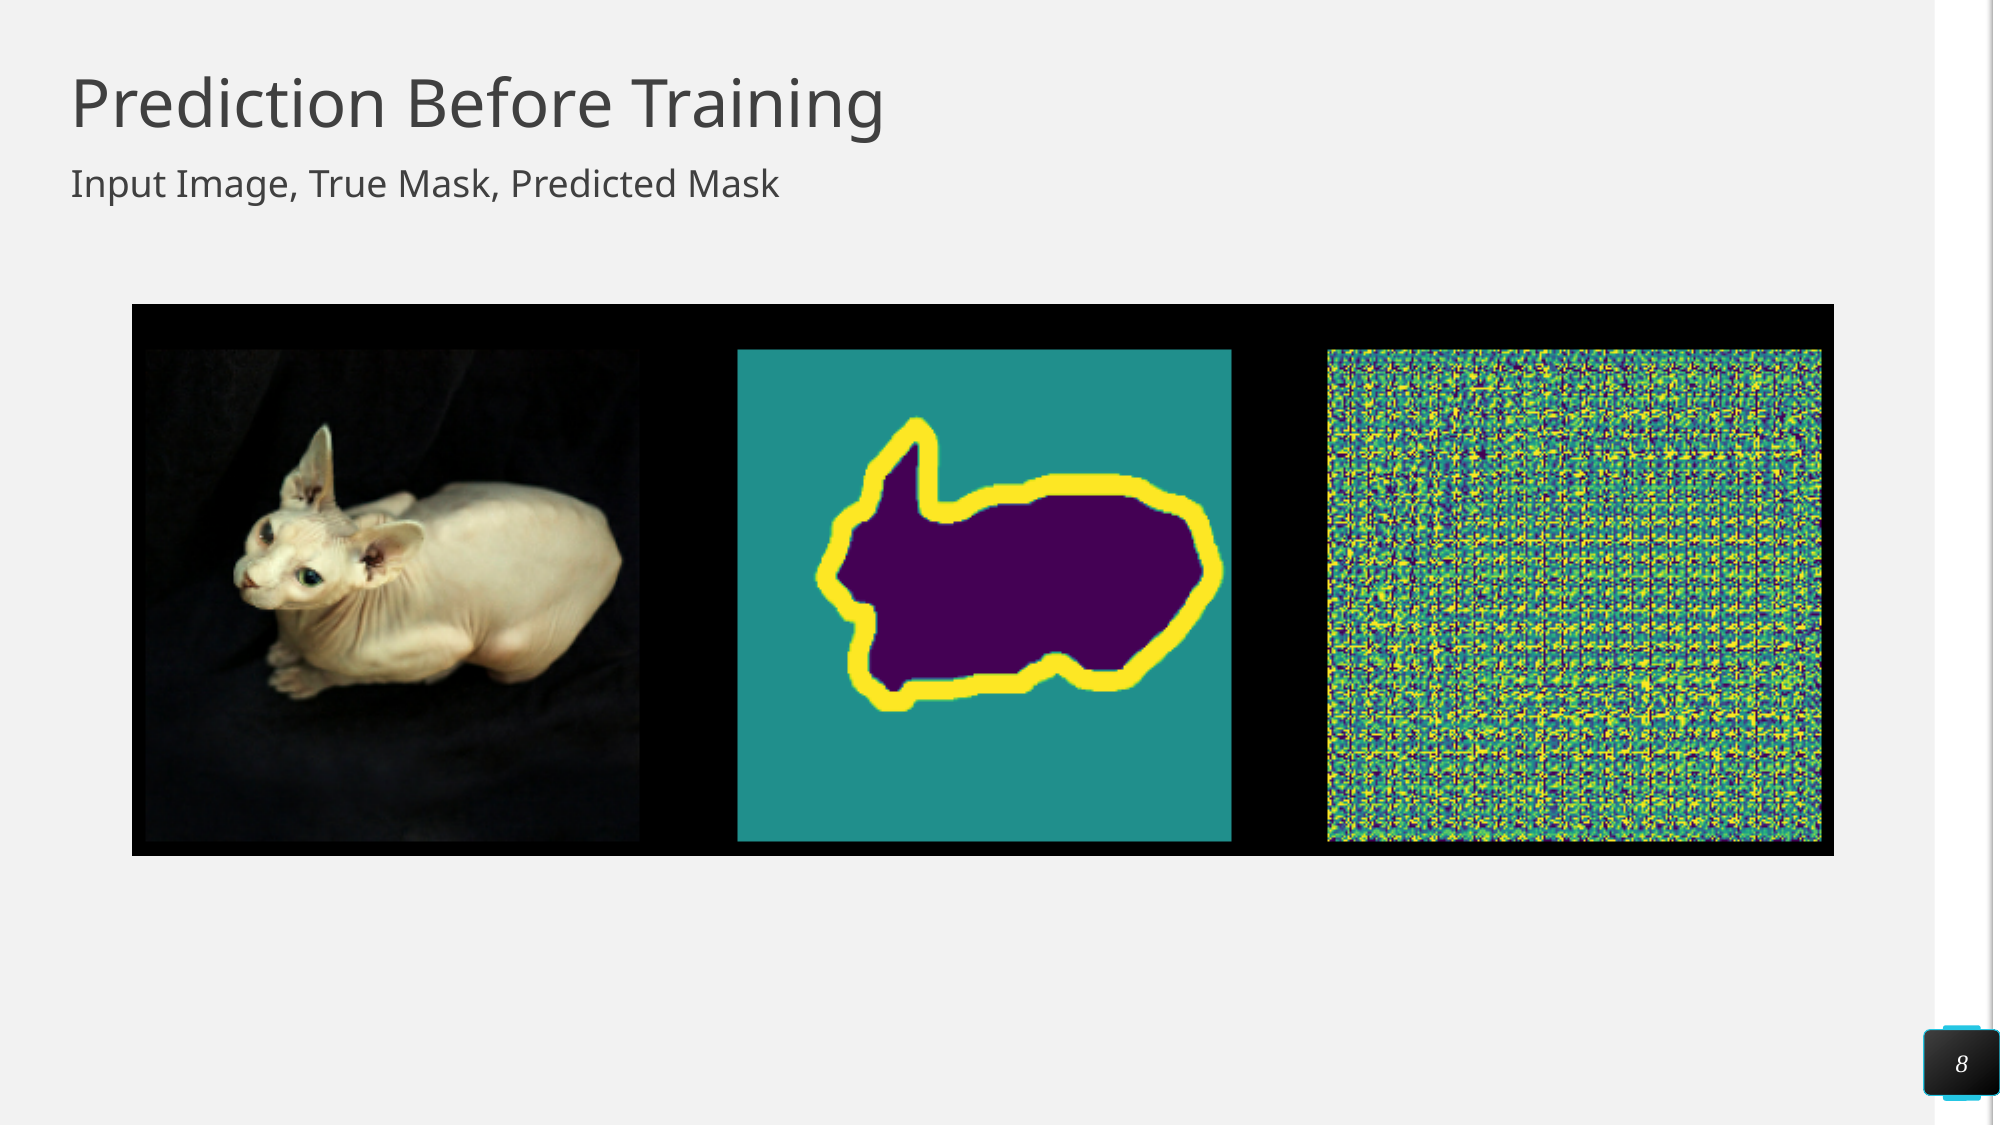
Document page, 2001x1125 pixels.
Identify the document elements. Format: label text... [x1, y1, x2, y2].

slide_number 8 [1923, 1029, 2000, 1096]
list Input Image, True Mask, Predicted Mask [70, 165, 1931, 225]
picture [132, 304, 1834, 856]
title Prediction Before Training [70, 70, 1930, 142]
